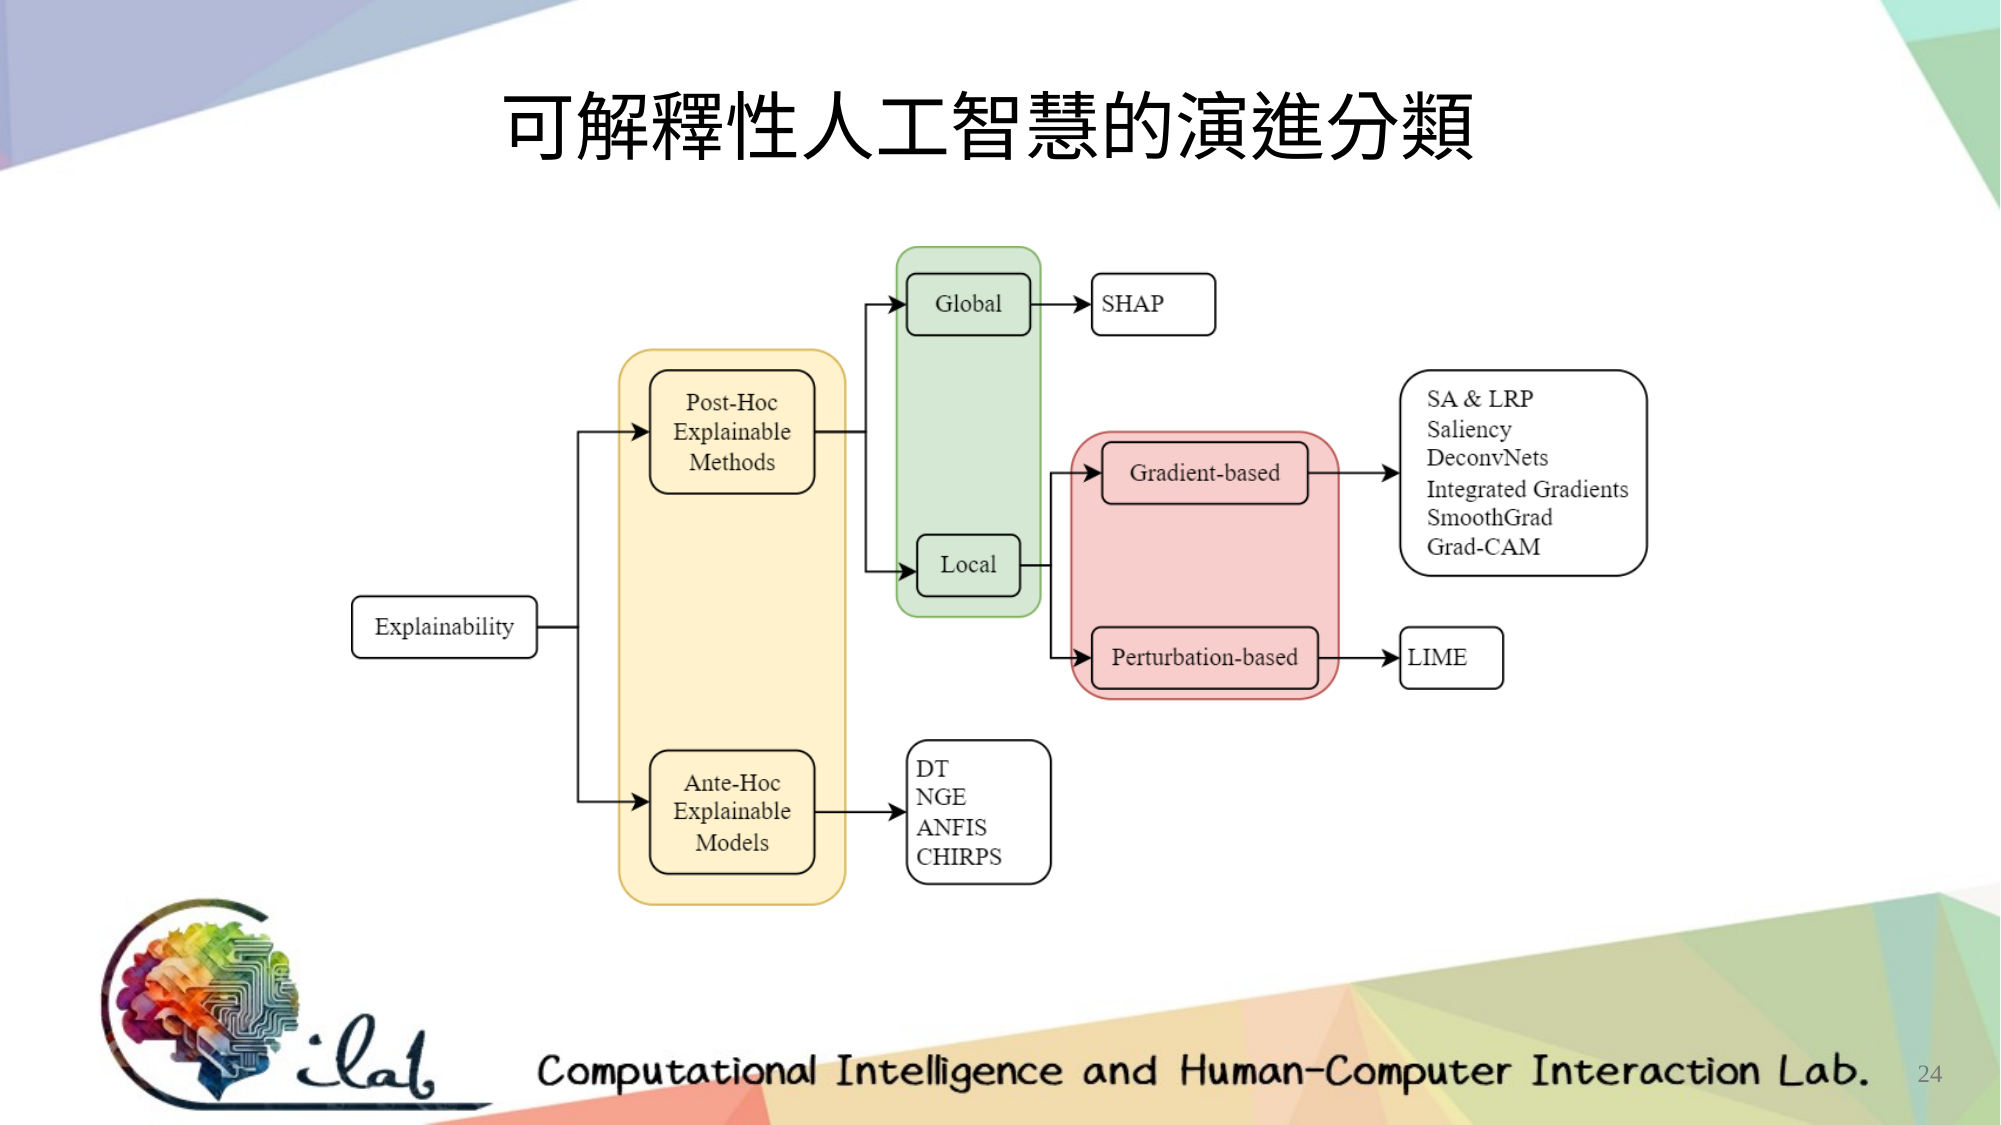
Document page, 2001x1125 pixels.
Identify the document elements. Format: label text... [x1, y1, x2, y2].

slide_number 24 [1507, 1042, 1958, 1103]
picture [0, 0, 2001, 1125]
text_box 可解釋性人工智慧的演進分類 [485, 71, 1515, 177]
